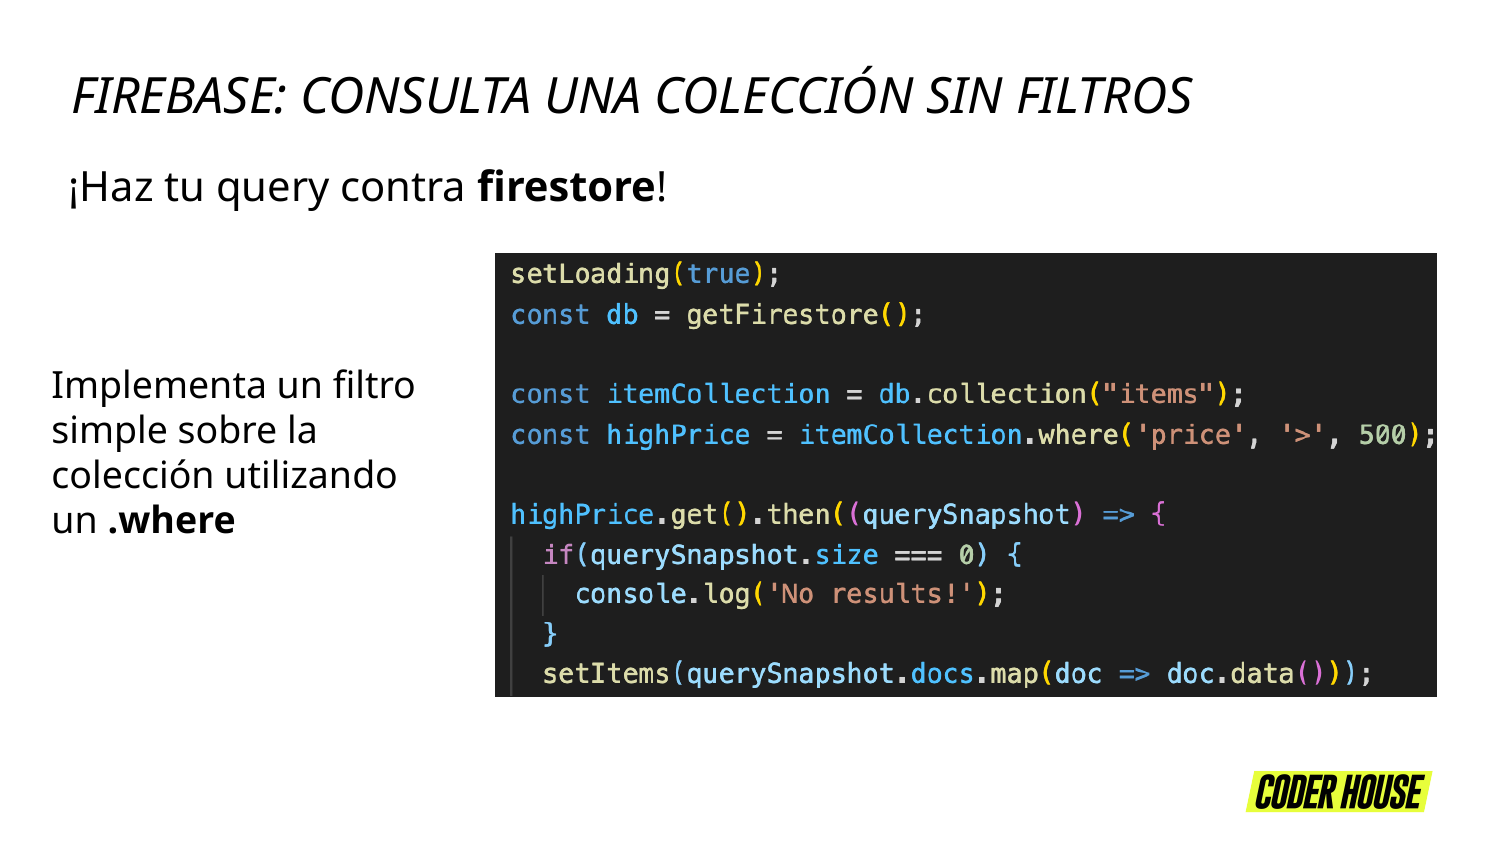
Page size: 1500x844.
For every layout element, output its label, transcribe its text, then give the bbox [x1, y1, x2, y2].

picture [1241, 764, 1437, 819]
text_box FIREBASE: CONSULTA UNA COLECCIÓN SIN FILTROS [56, 39, 1311, 113]
text_box ¡Haz tu query contra firestore! [53, 137, 799, 220]
picture [494, 253, 1437, 697]
text_box Implementa un filtro simple sobre la colección utilizando un .where [36, 345, 483, 605]
